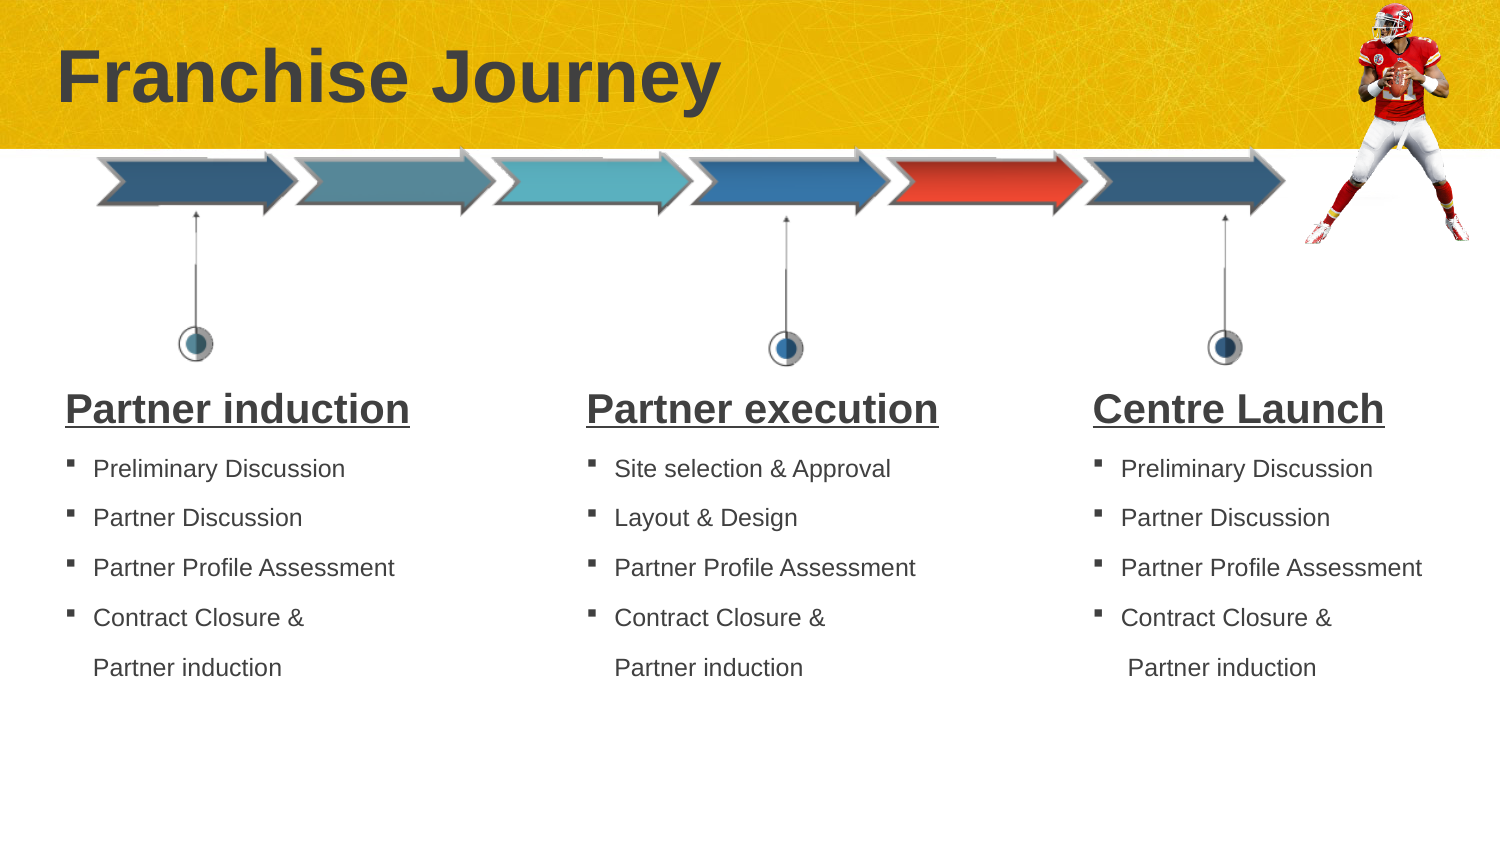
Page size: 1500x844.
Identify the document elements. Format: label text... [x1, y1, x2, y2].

list Partner induction Preliminary Discussion Partner Discussion Partner Profile Assessment Contract Closure & Partner induction [0, 374, 521, 844]
picture [0, 3, 1500, 495]
list Centre Launch Preliminary Discussion Partner Discussion Partner Profile Assessment Contract Closure & Partner induction [1027, 374, 1500, 844]
list Partner execution Site selection & Approval Layout & Design Partner Profile Assessment Contract Closure & Partner induction [521, 503, 1027, 844]
title Franchise Journey [0, 0, 1500, 146]
